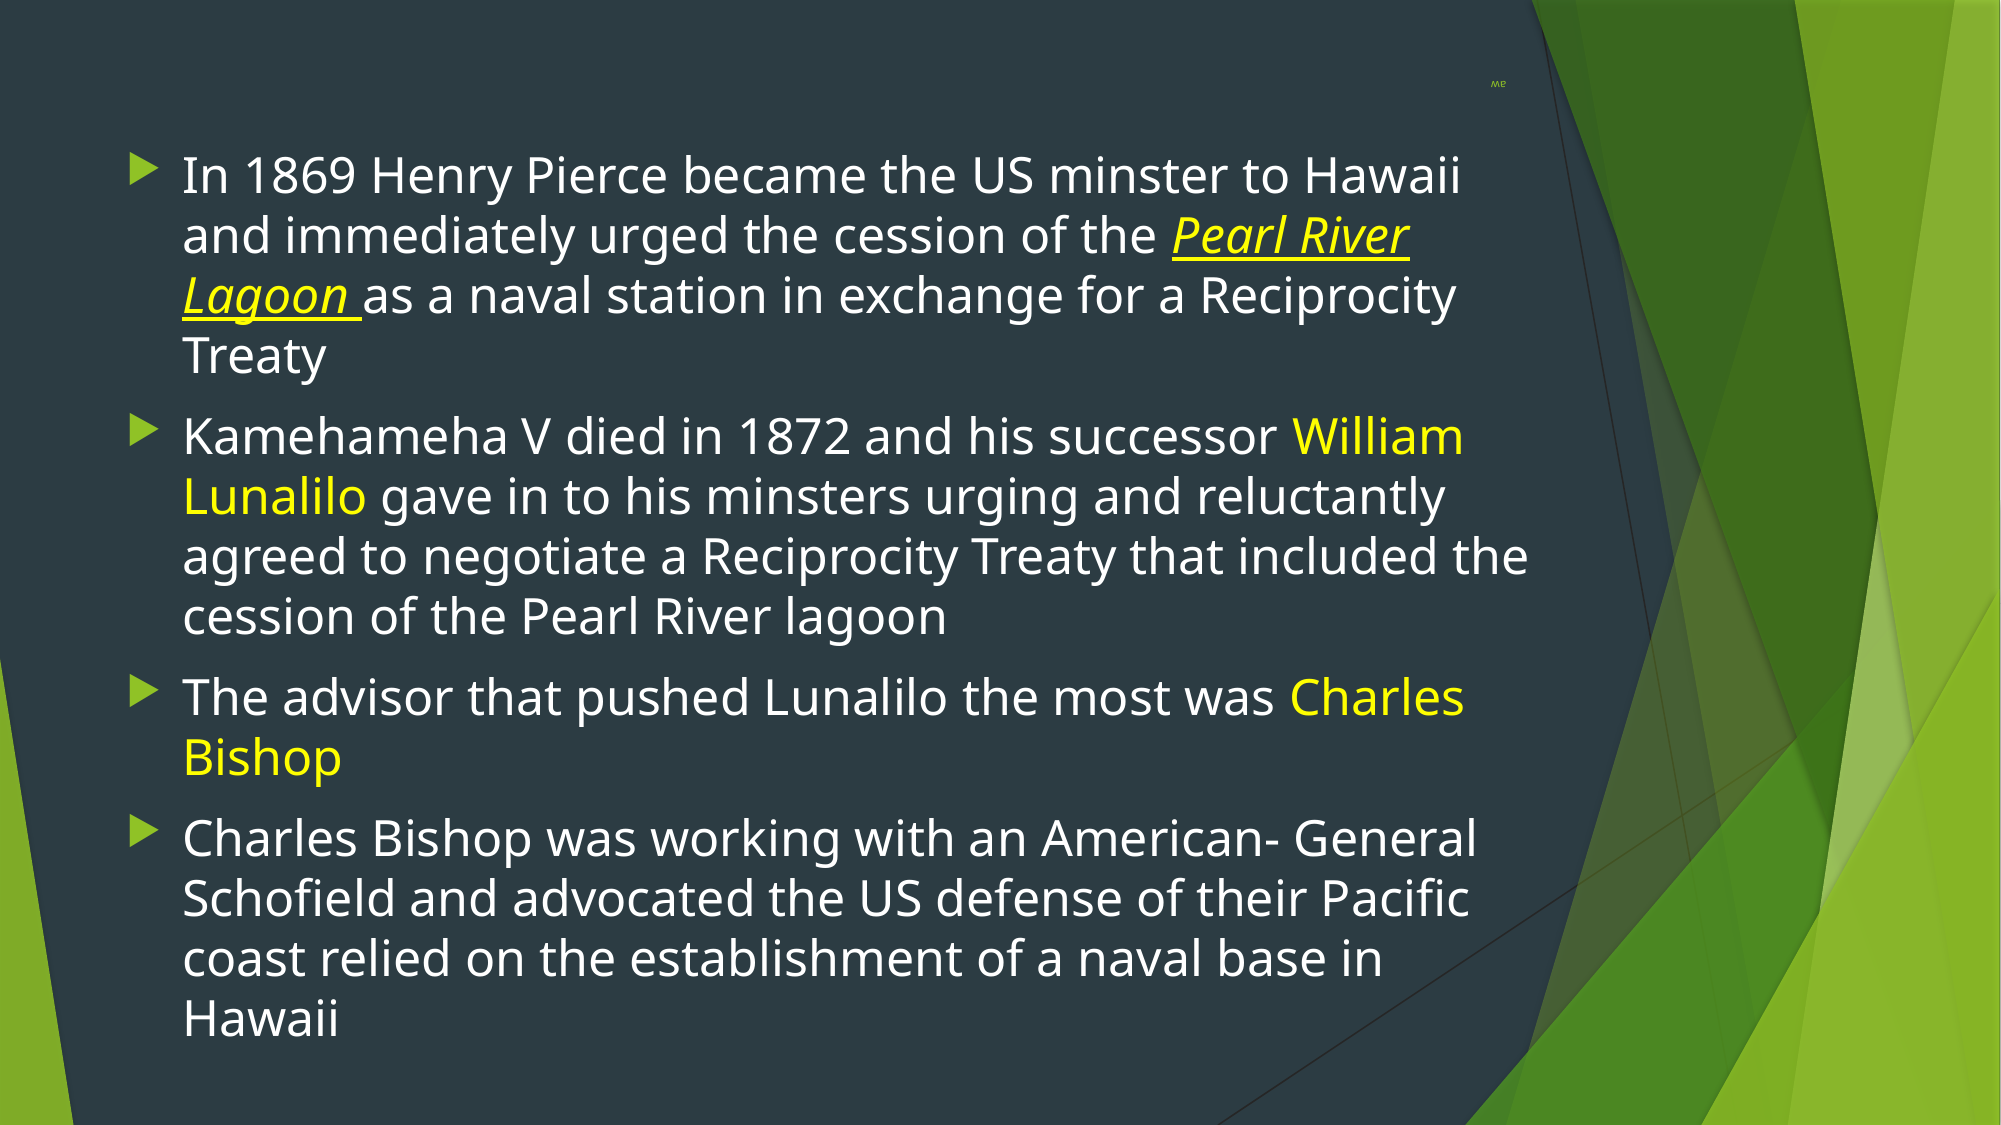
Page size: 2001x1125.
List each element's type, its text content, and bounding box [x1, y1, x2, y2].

list In 1869 Henry Pierce became the US minster to Hawaii and immediately urged the cession of the Pearl River Lagoon as a naval station in exchange for a Reciprocity Treaty Kamehameha V died in 1872 and his successor William Lunalilo gave in to his minsters urging and reluctantly agreed to negotiate a Reciprocity Treaty that included the cession of the Pearl River lagoon The advisor that pushed Lunalilo the most was Charles Bishop Charles Bishop was working with an American- General Schofield and advocated the US defense of their Pacific coast relied on the establishment of a naval base in Hawaii [111, 136, 1567, 1062]
title aw [111, 71, 1522, 100]
